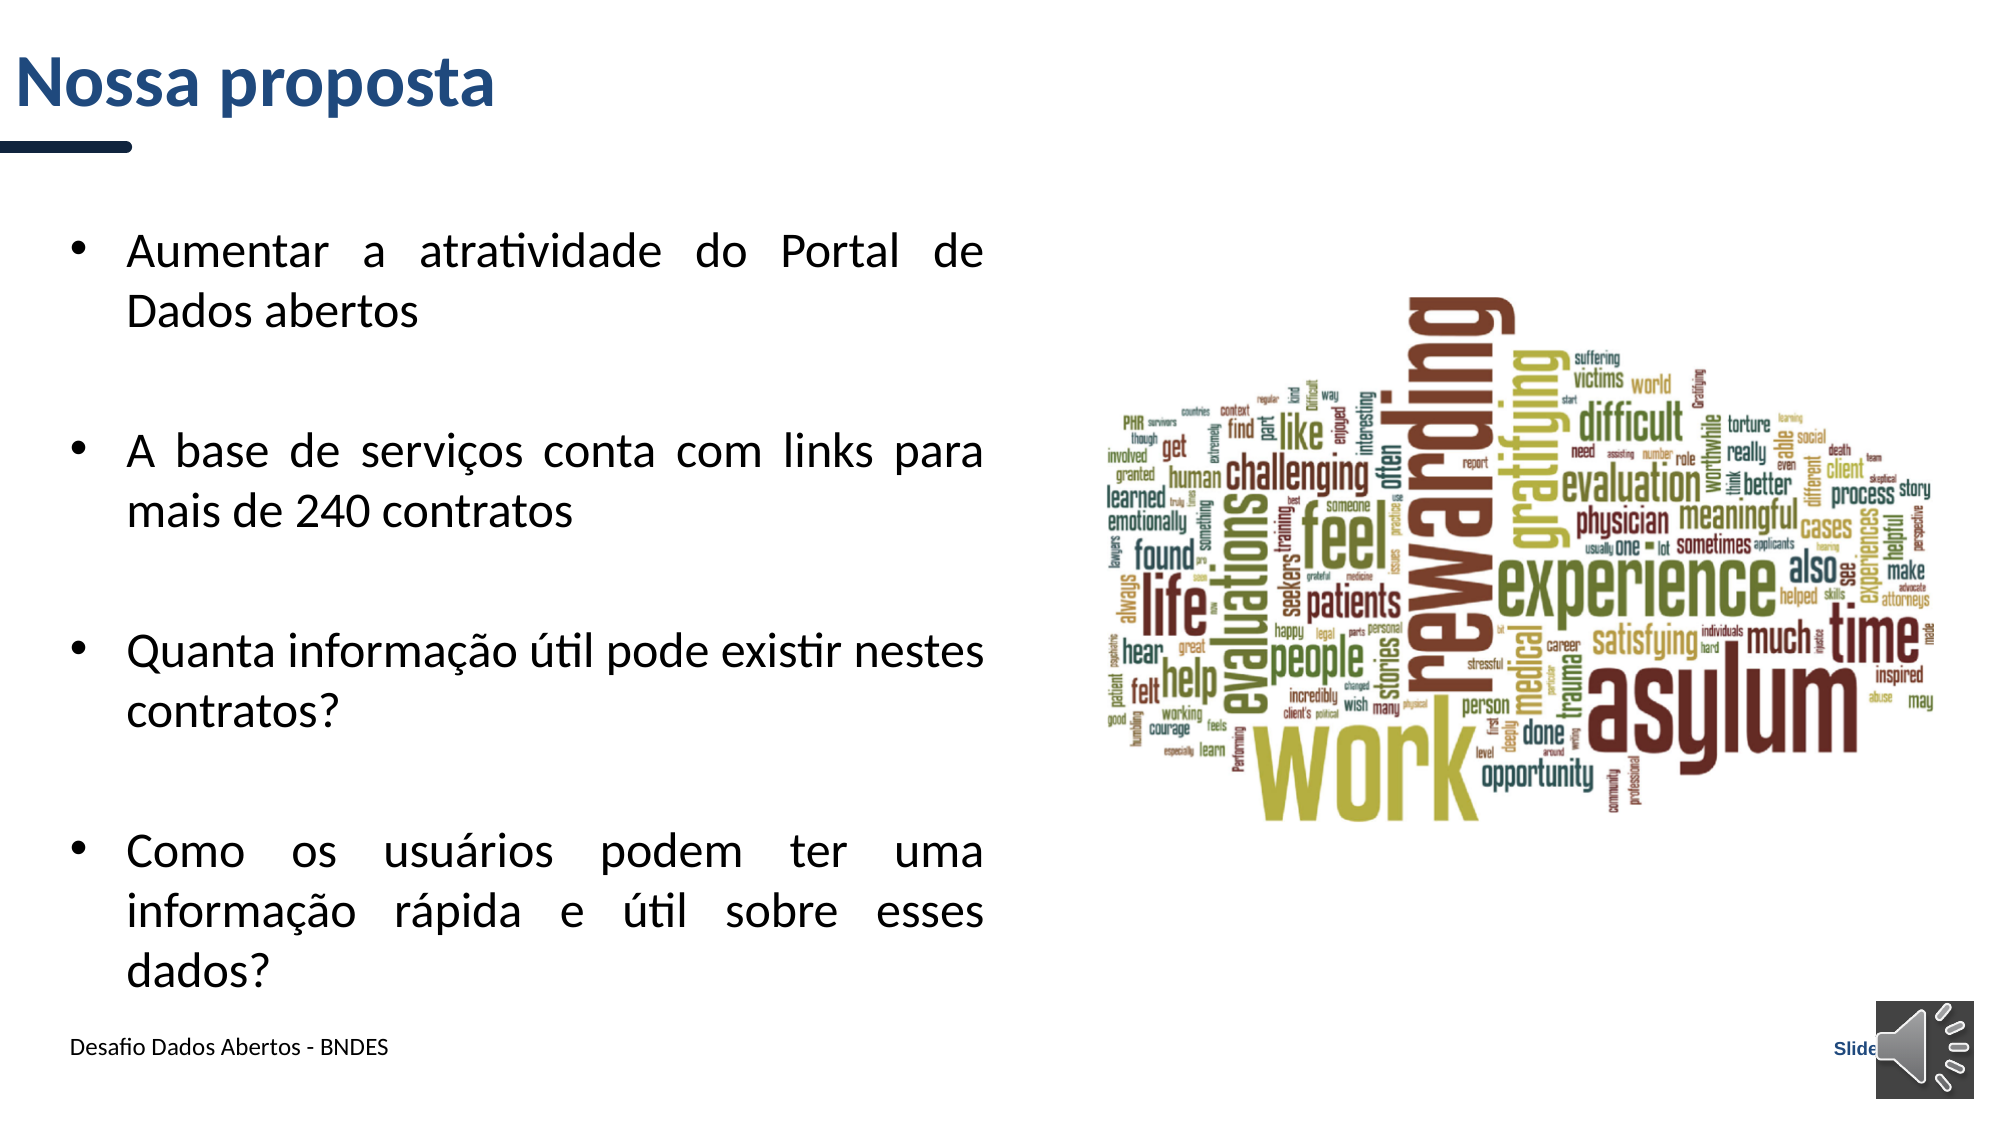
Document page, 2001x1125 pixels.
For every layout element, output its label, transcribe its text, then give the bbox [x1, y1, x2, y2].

picture [1080, 297, 1934, 828]
list Aumentar a atratividade do Portal de Dados abertos A base de serviços conta com links para mais de 240 contratos Quanta informação útil pode existir nestes contratos? Como os usuários podem ter uma informação rápida e útil sobre esses dados? [55, 209, 1000, 1024]
text_box Desafio Dados Abertos - BNDES [55, 1023, 703, 1104]
title Nossa proposta [0, 5, 1934, 147]
picture [1874, 999, 1976, 1101]
